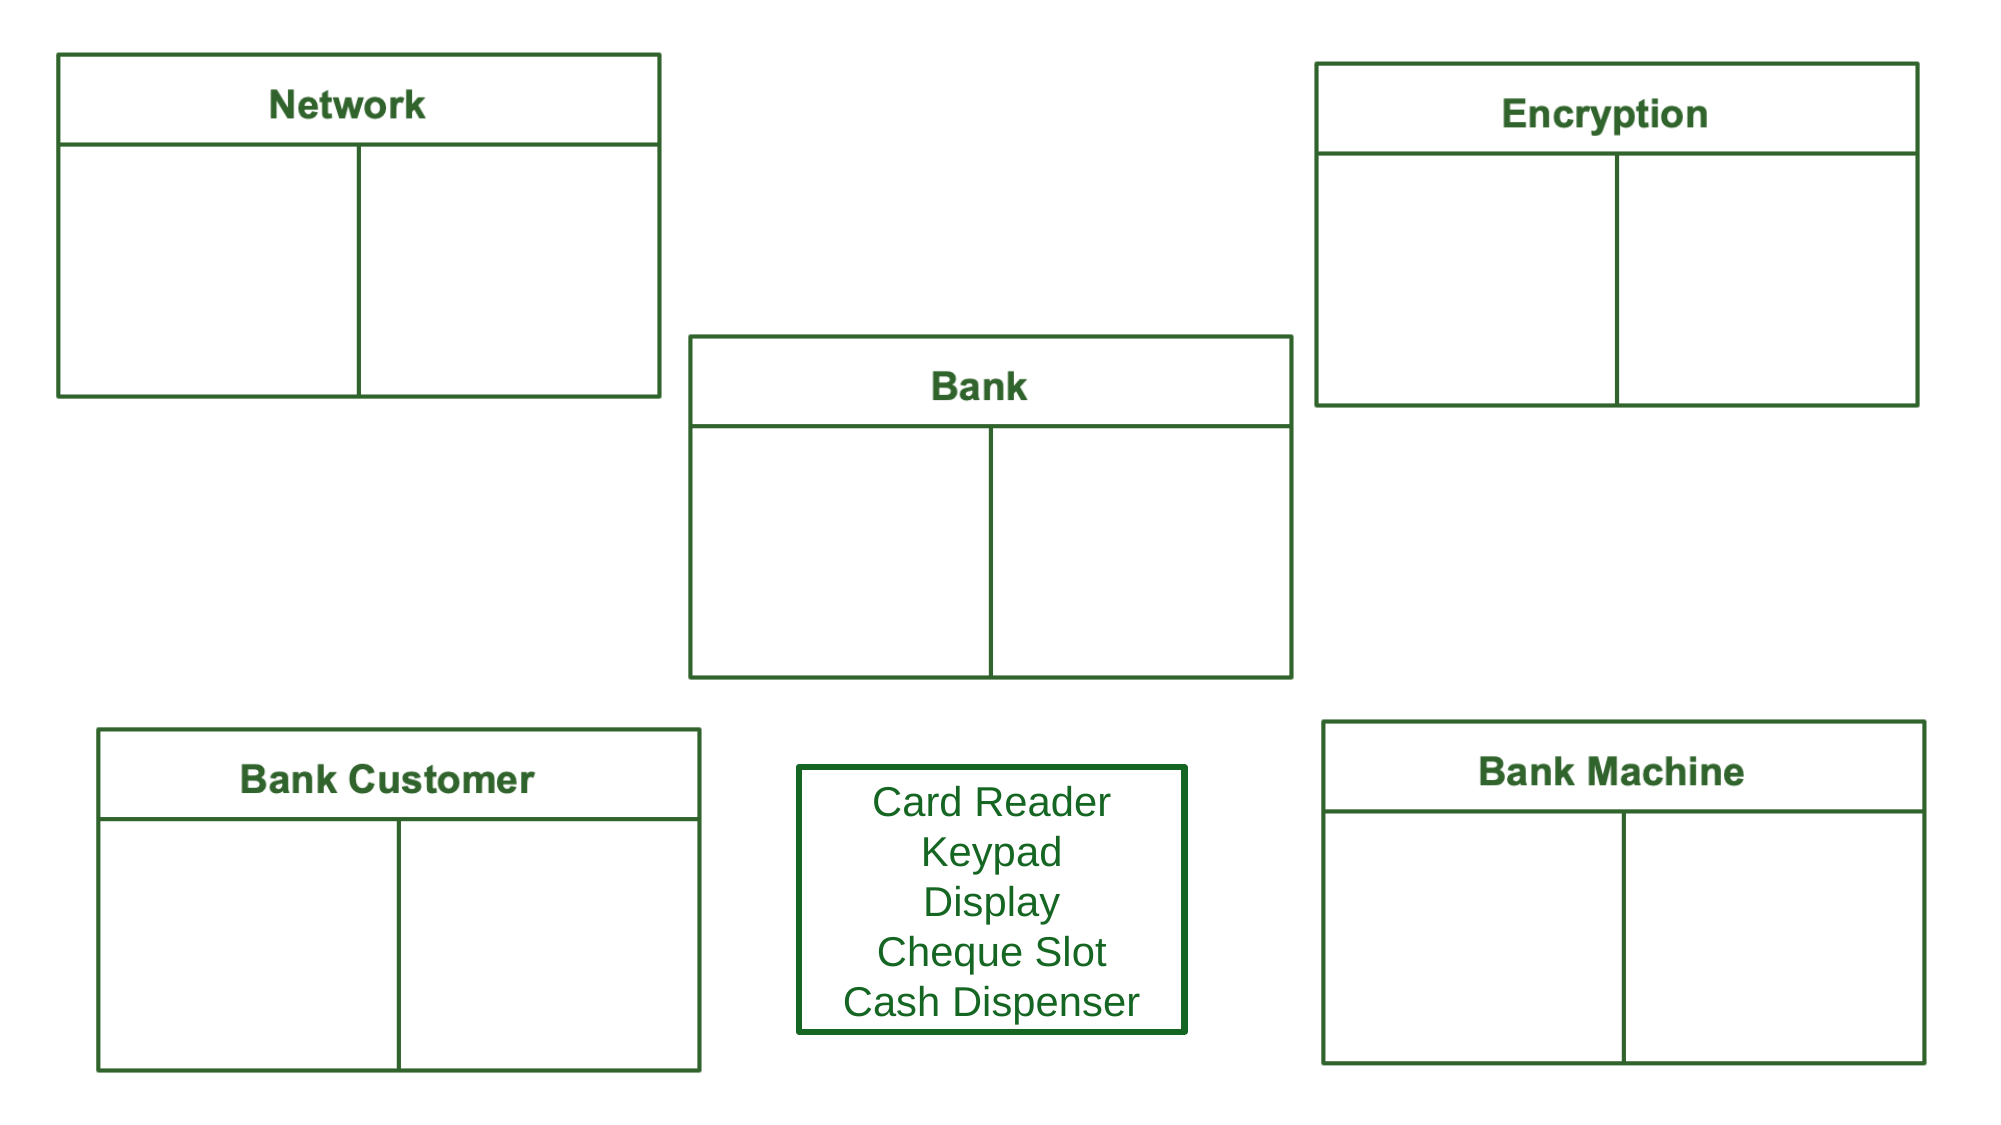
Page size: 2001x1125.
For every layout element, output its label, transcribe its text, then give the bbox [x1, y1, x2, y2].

picture [1314, 709, 1938, 1079]
picture [49, 40, 672, 406]
picture [679, 49, 1928, 690]
text_box Card Reader Keypad Display Cheque Slot Cash Dispenser [798, 766, 1185, 1032]
picture [90, 719, 712, 1083]
